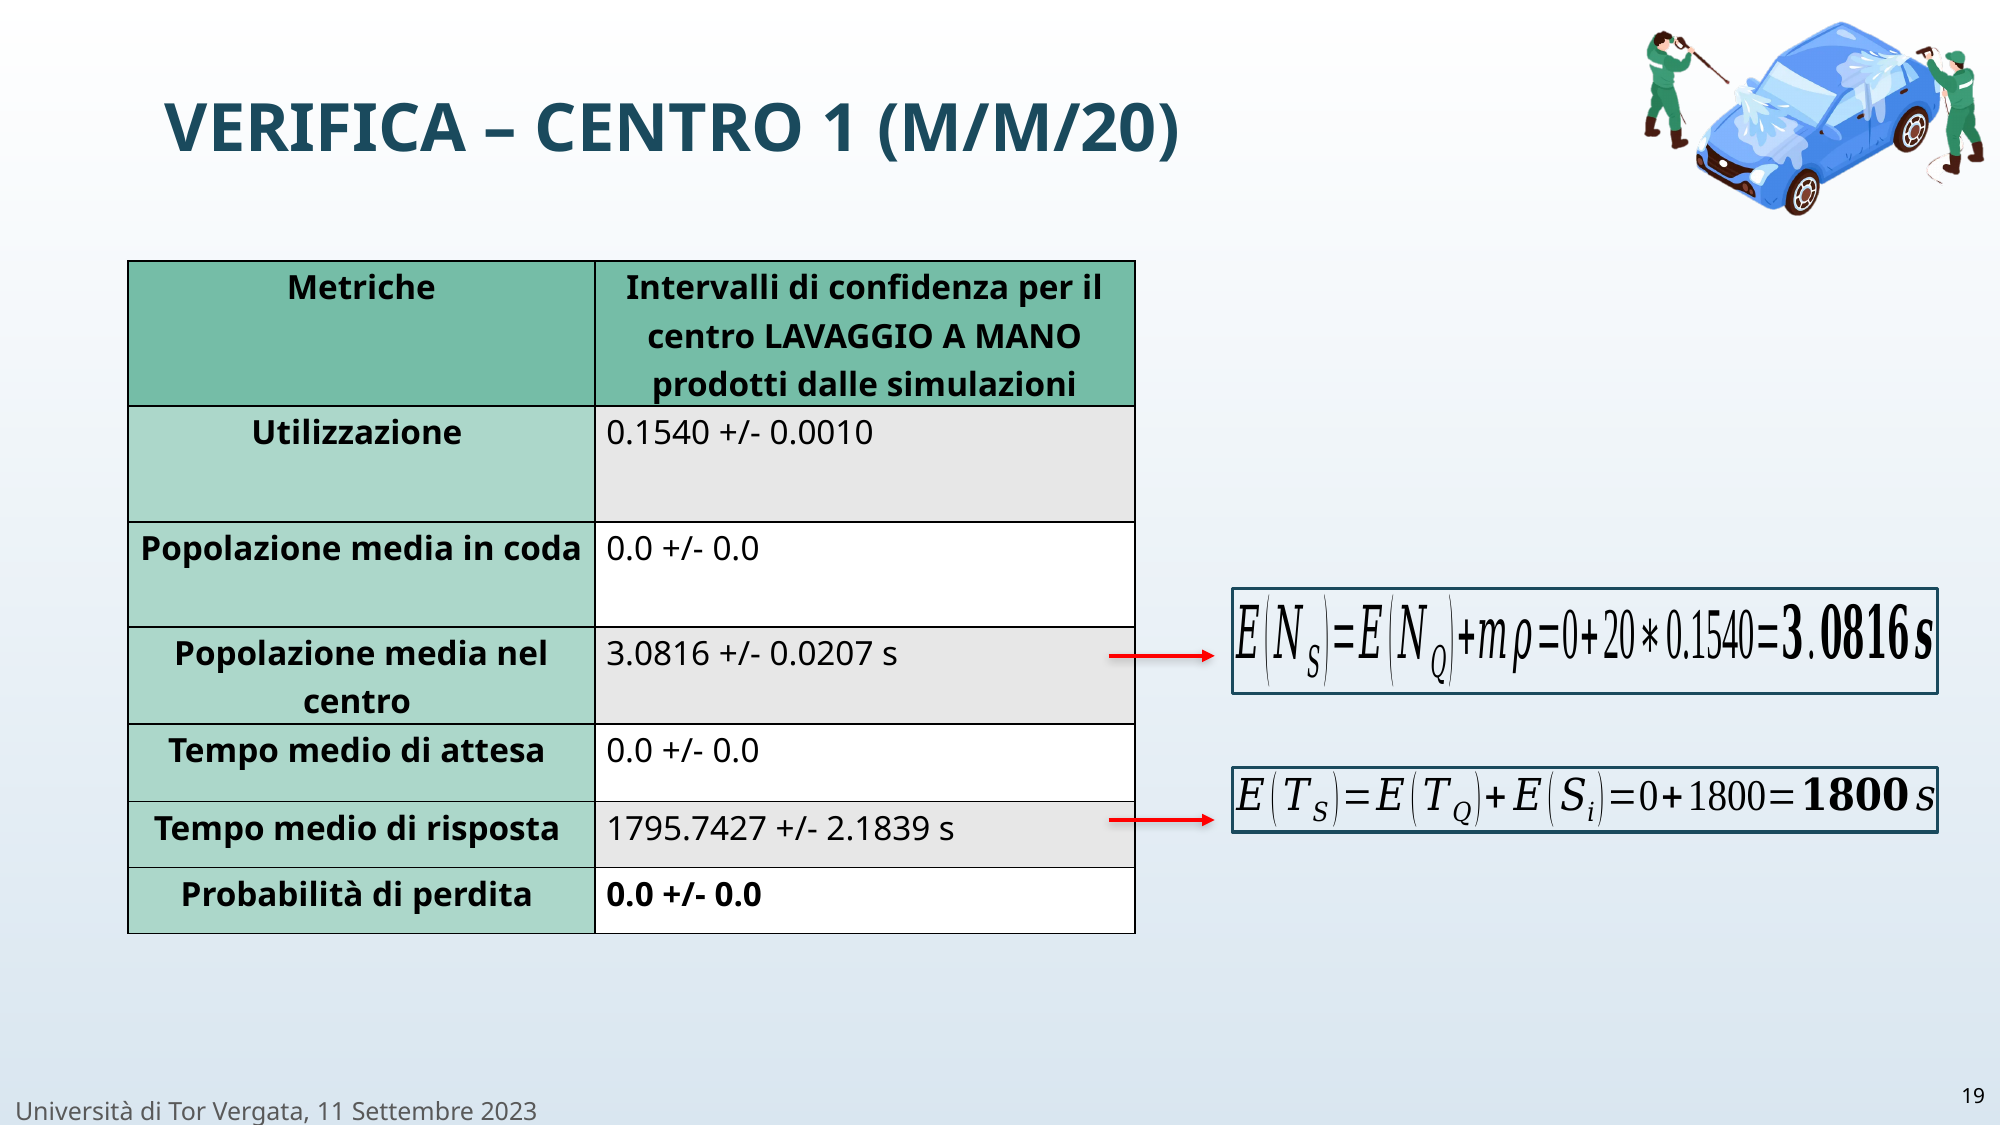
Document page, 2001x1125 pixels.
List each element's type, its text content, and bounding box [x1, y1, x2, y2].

slide_number 19 [1874, 1066, 2000, 1125]
text_box Università di Tor Vergata, 11 Settembre 2023 [0, 1070, 610, 1125]
title Verifica – centro 1 (M/M/20) [149, 0, 2000, 262]
picture [1602, 7, 2001, 306]
